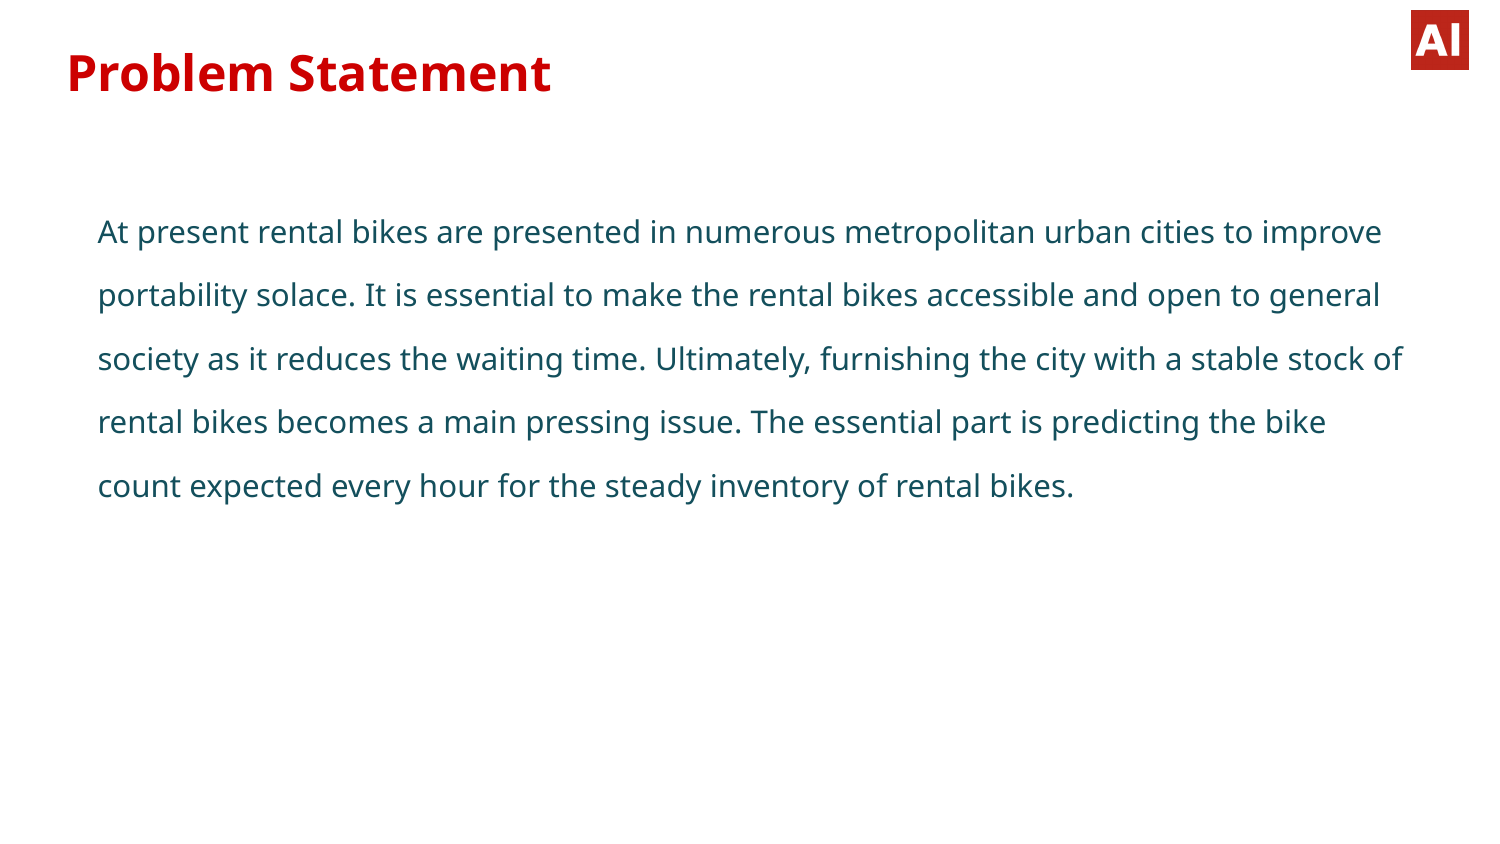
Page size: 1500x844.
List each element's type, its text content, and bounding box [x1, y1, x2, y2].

list At present rental bikes are presented in numerous metropolitan urban cities to improve portability solace. It is essential to make the rental bikes accessible and open to general society as it reduces the waiting time. Ultimately, furnishing the city with a stable stock of rental bikes becomes a main pressing issue. The essential part is predicting the bike count expected every hour for the steady inventory of rental bikes. [7, 170, 1432, 587]
picture [1411, 10, 1469, 70]
title Problem Statement [51, 26, 1449, 125]
